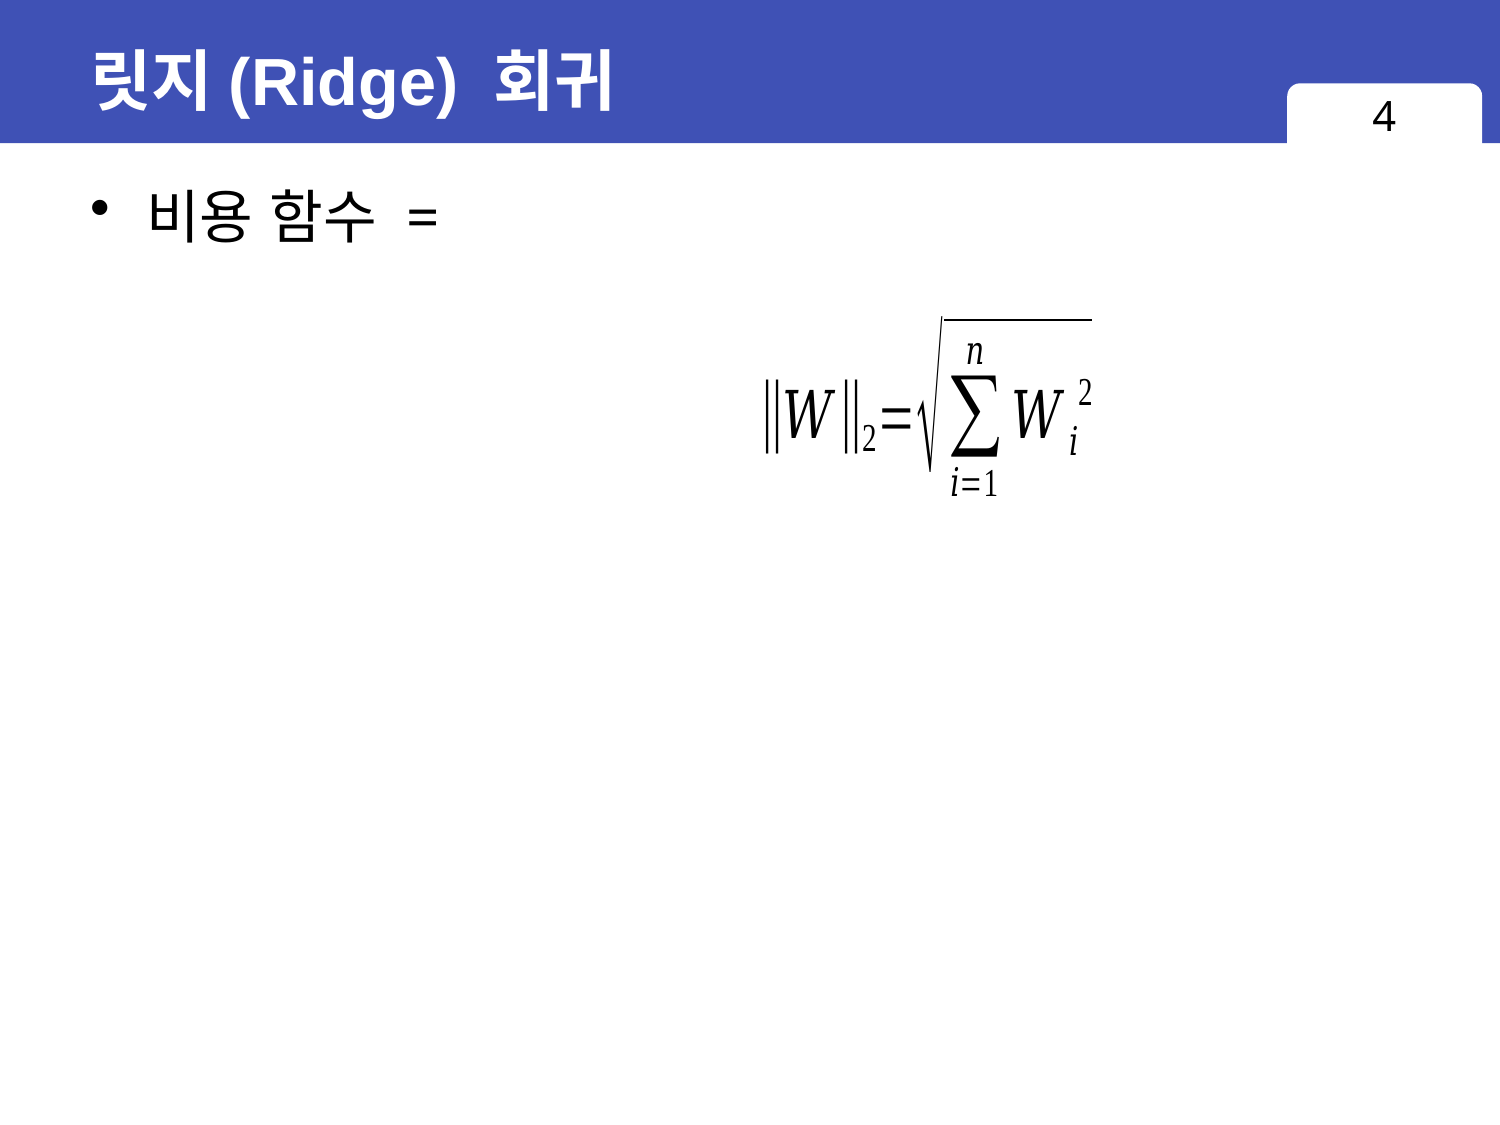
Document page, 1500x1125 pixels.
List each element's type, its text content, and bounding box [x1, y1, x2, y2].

slide_number 4 [1286, 81, 1483, 161]
title 릿지(Ridge) 회귀 [74, 16, 1426, 141]
